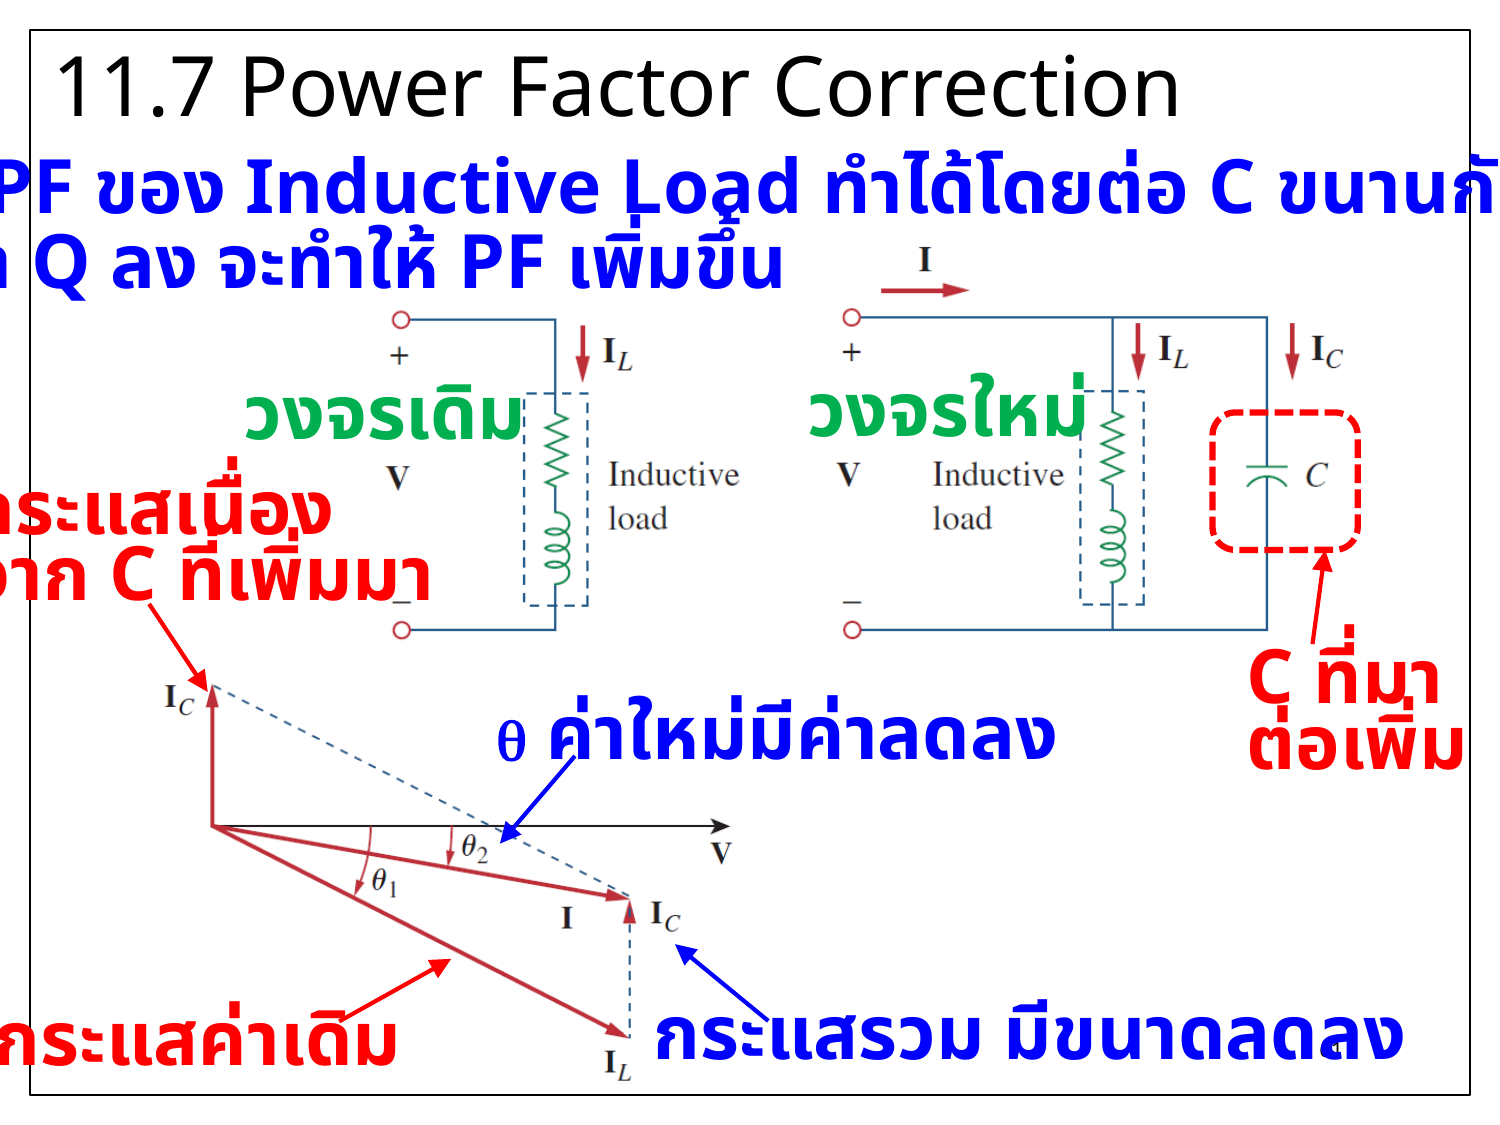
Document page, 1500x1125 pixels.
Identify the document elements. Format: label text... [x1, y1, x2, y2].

text_box กระแสรวม มีขนาดลดลง [757, 1000, 1421, 1082]
text_box q ค่าใหม่มีค่าลดลง [757, 700, 1073, 783]
text_box 11.7 Power Factor Correction [37, 37, 1465, 138]
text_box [499, 755, 576, 844]
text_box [338, 958, 452, 1022]
text_box การปรับ PF ของ Inductive Load ทำได้โดยต่อ C ขนานกับ Load เพื่อลดค่า Q ลง จะทำให้ PF เพิ่มขึ้น [0, 145, 1500, 311]
picture [371, 230, 1359, 645]
text_box วงจรเดิม [229, 380, 365, 462]
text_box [674, 943, 769, 1022]
text_box กระแสค่าเดิม [0, 1006, 145, 1089]
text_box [1312, 549, 1326, 645]
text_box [148, 603, 208, 693]
picture [150, 674, 752, 1090]
text_box กระแสเนื่อง จาก C ที่เพิ่มมา [0, 475, 365, 624]
text_box C ที่มา ต่อเพิ่ม [1231, 644, 1483, 793]
